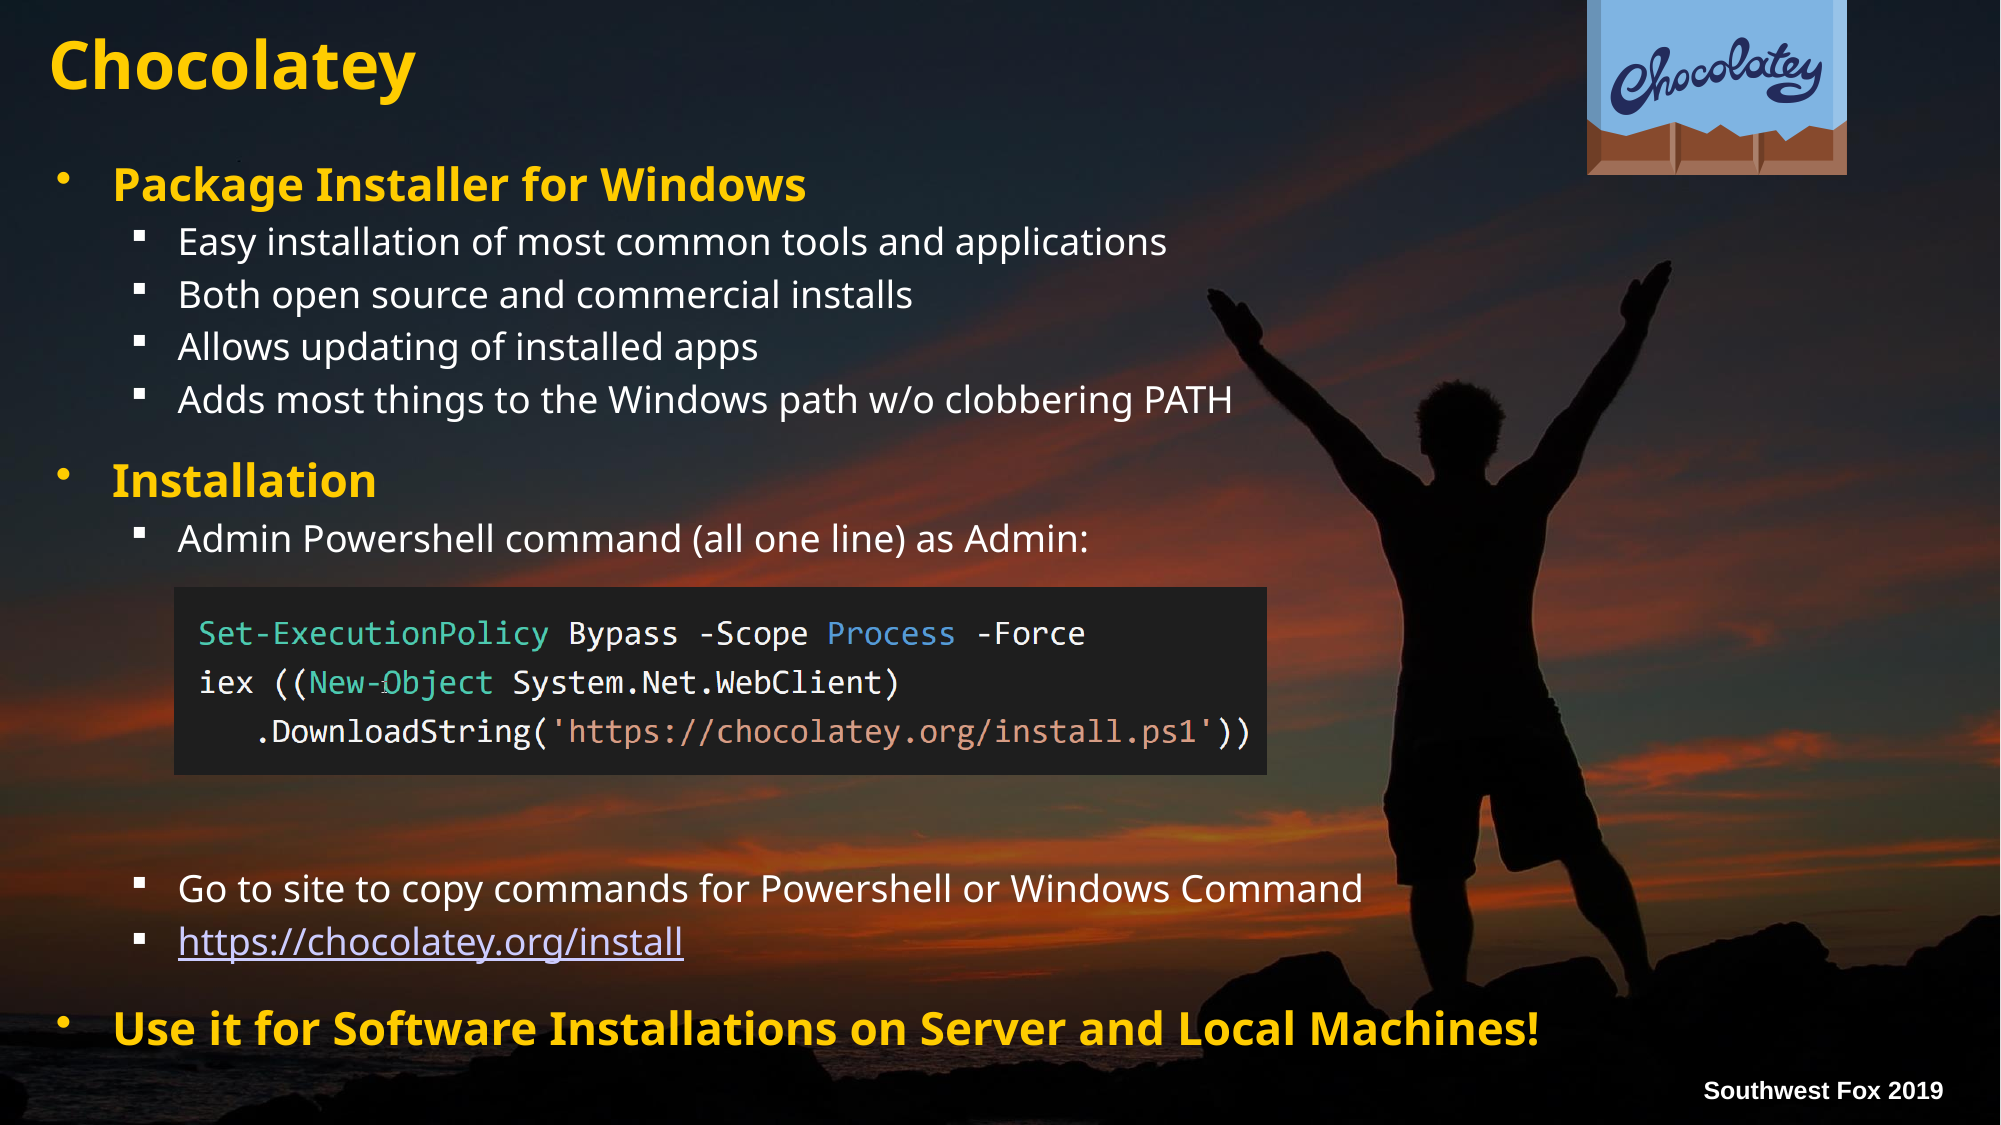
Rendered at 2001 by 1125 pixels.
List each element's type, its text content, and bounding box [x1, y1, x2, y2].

picture [0, 0, 2001, 1125]
text_box [975, 537, 1025, 585]
list Package Installer for Windows Easy installation of most common tools and applications Both open source and commercial installs Allows updating of installed apps Adds most things to the Windows path w/o clobbering PATH Installation Admin Powershell command (all one line) as Admin: Go to site to copy commands for Powershell or Windows Command https://chocolatey.org/install Use it for Software Installations on Server and Local Machines! [33, 137, 1917, 976]
title Chocolatey [33, 24, 1582, 100]
